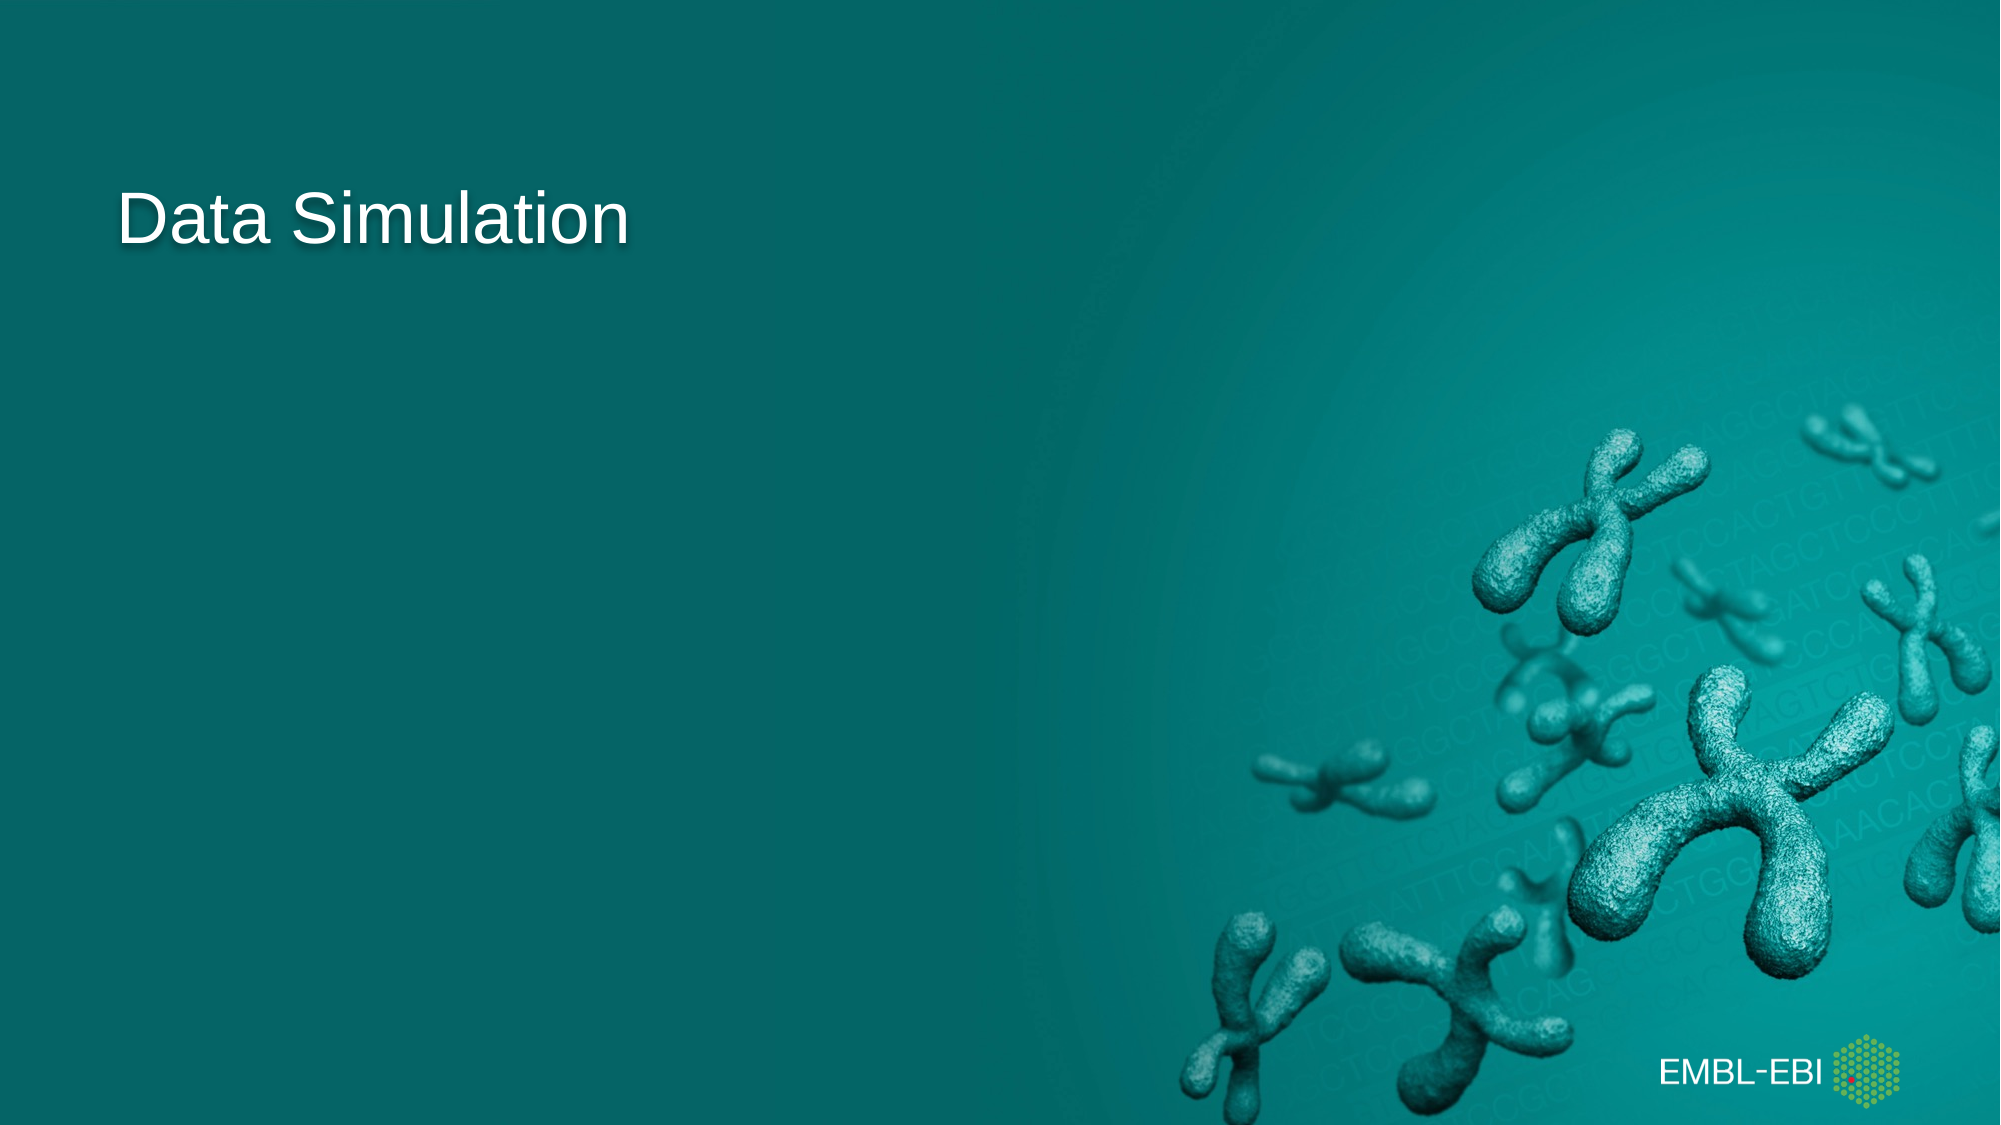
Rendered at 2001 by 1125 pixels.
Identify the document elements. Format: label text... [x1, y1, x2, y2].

title Data Simulation [116, 170, 1817, 284]
picture [0, 0, 2000, 1125]
